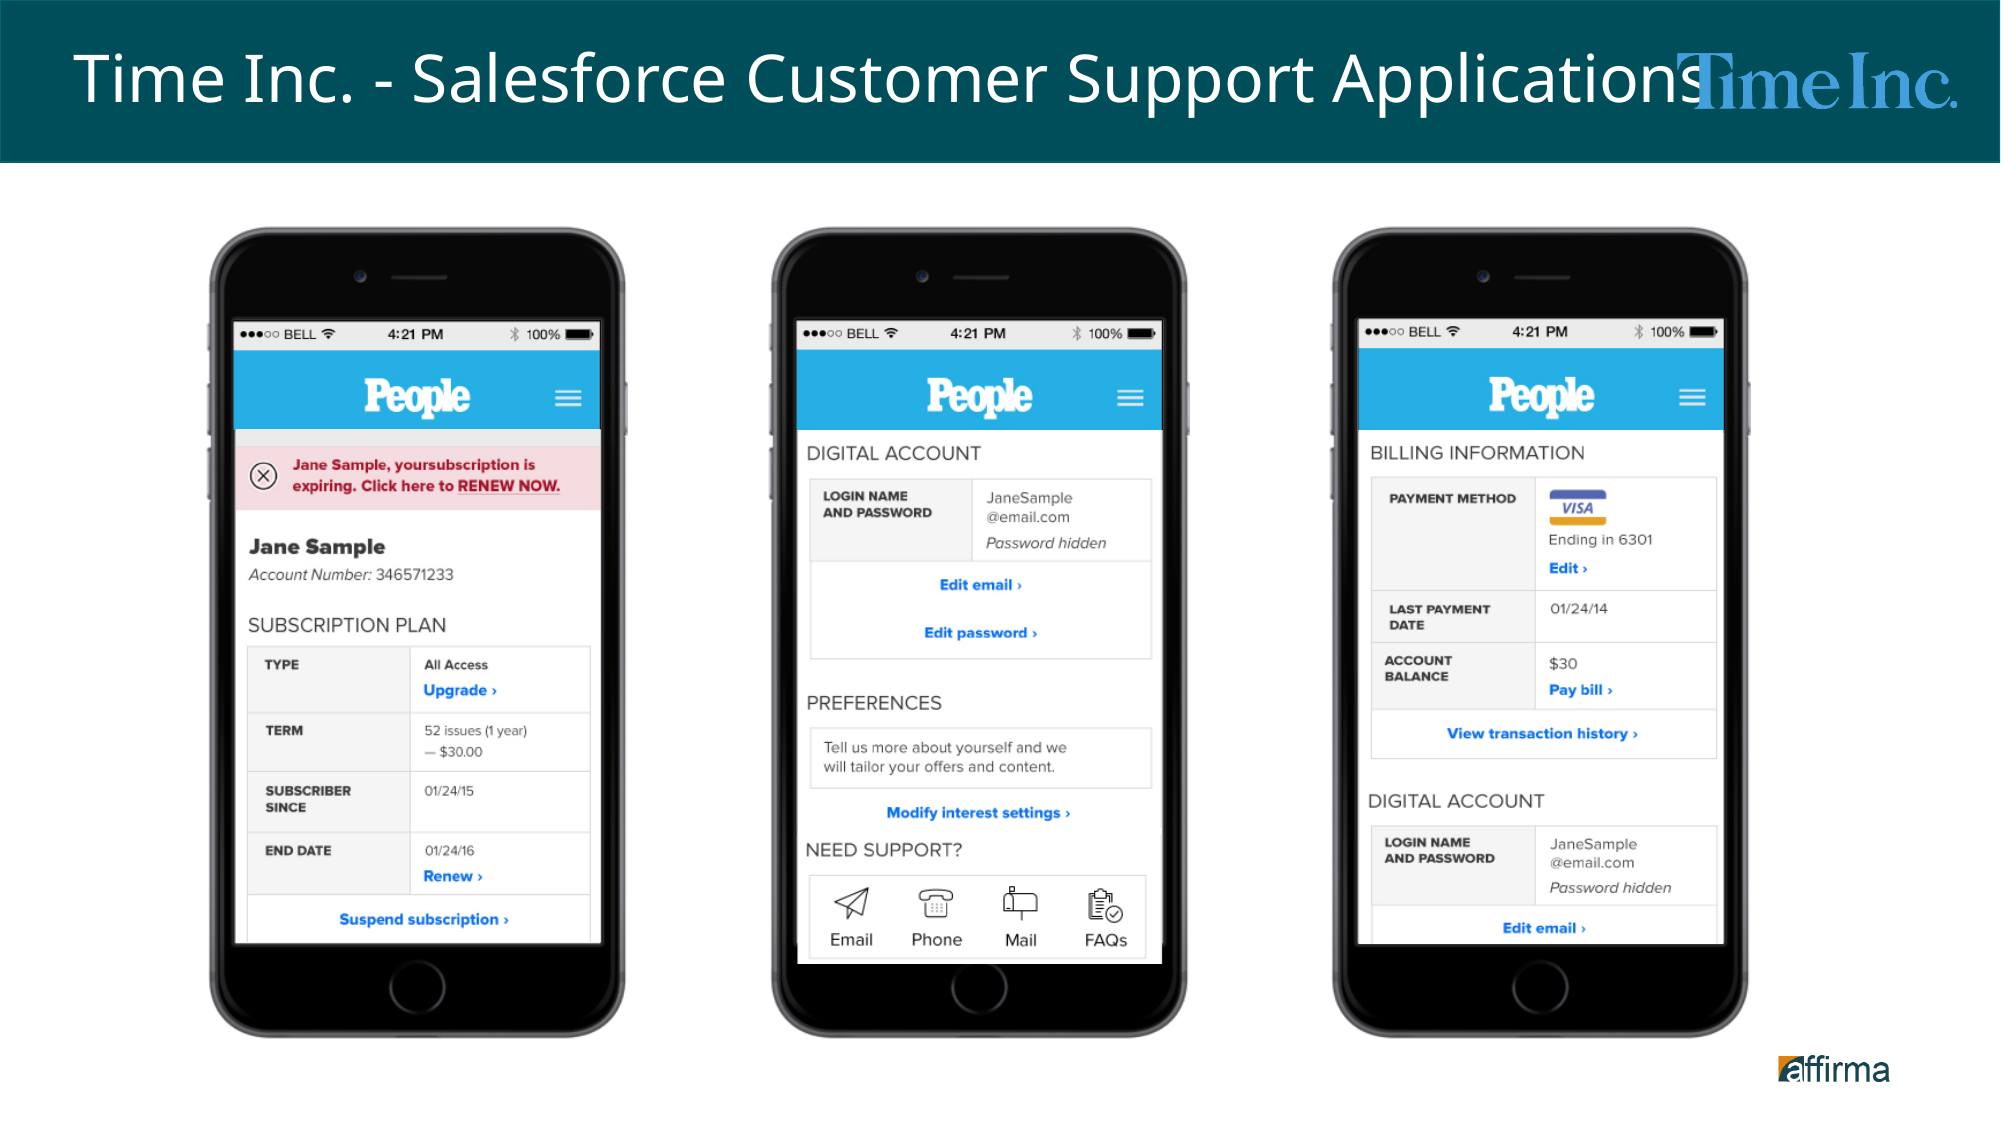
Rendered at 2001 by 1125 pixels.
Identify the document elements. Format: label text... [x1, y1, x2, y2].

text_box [199, 220, 648, 1050]
picture [1775, 1050, 1892, 1088]
picture [1669, 46, 1966, 116]
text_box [761, 220, 1210, 1050]
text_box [1322, 220, 1772, 1050]
title Time Inc. - Salesforce Customer Support Applications [58, 37, 1934, 125]
